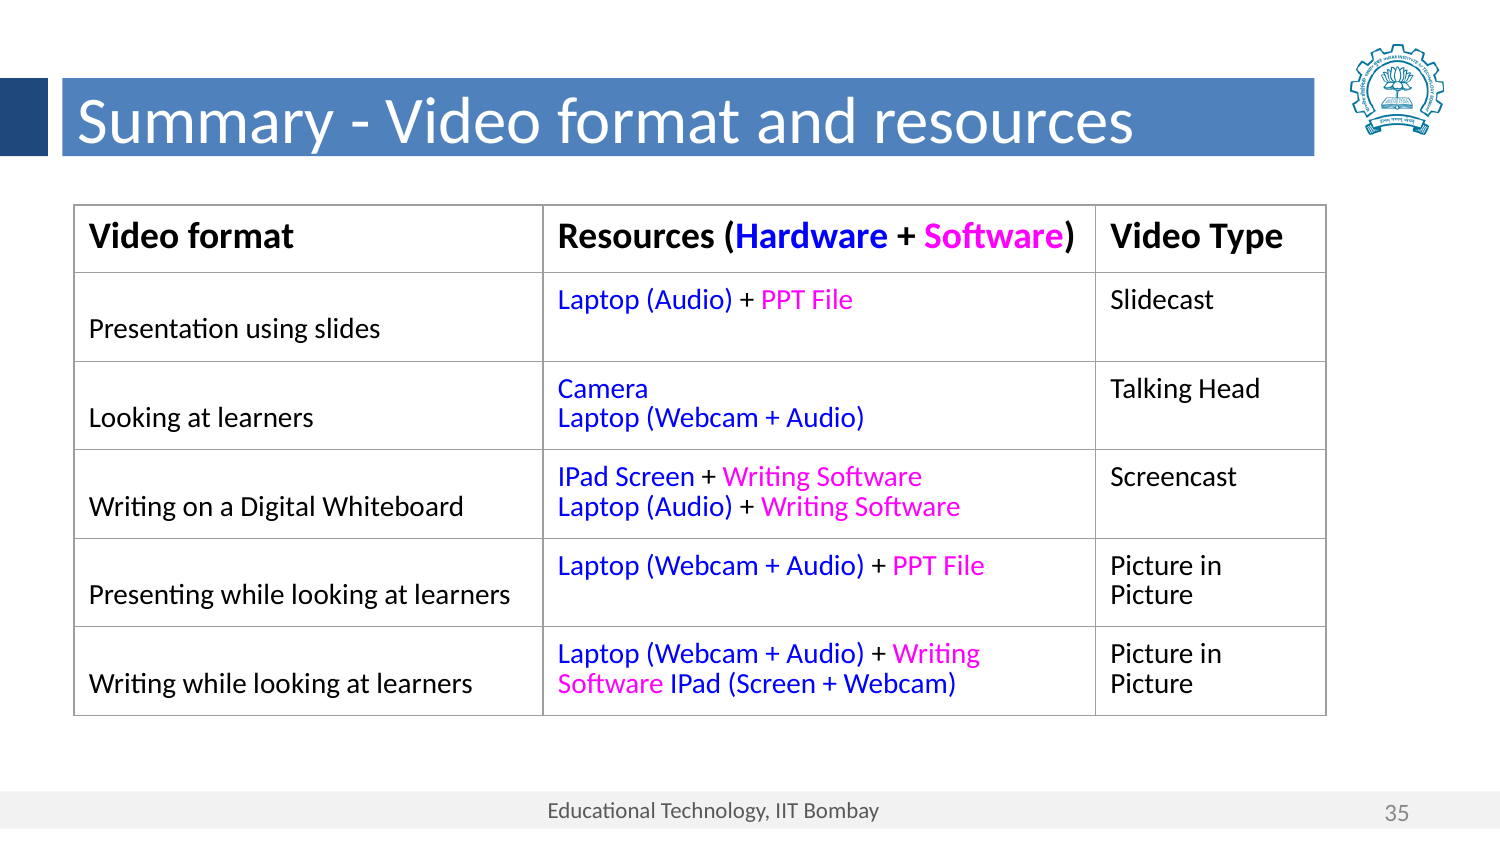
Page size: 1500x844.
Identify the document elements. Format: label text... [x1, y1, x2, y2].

table_header Resources (Hardware + Software) [544, 206, 1095, 272]
table_cell IPad Screen + Writing Software Laptop (Audio) + Writing Software [544, 450, 1095, 538]
table_cell Picture in Picture [1096, 627, 1325, 715]
table_cell Looking at learners [75, 362, 542, 449]
table_cell Talking Head [1096, 362, 1325, 449]
table_cell Laptop (Audio) + PPT File [544, 273, 1095, 361]
table_cell Screencast [1096, 450, 1325, 538]
table_cell Slidecast [1096, 273, 1325, 361]
table_cell Laptop (Webcam + Audio) + PPT File [544, 539, 1095, 626]
table_header Video format [75, 206, 542, 272]
slide_number 35 [1332, 789, 1425, 835]
picture [1350, 44, 1444, 135]
table_cell Laptop (Webcam + Audio) + Writing Software IPad (Screen + Webcam) [544, 627, 1095, 715]
list Summary - Video format and resources [62, 78, 1288, 156]
table_cell Presenting while looking at learners [75, 539, 542, 626]
table_cell Writing on a Digital Whiteboard [75, 450, 542, 538]
table_cell Camera Laptop (Webcam + Audio) [544, 362, 1095, 449]
table_cell Writing while looking at learners [75, 627, 542, 715]
table_cell Presentation using slides [75, 273, 542, 361]
table_cell Picture in Picture [1096, 539, 1325, 626]
picture [1374, 126, 1420, 135]
table_header Video Type [1096, 206, 1325, 272]
